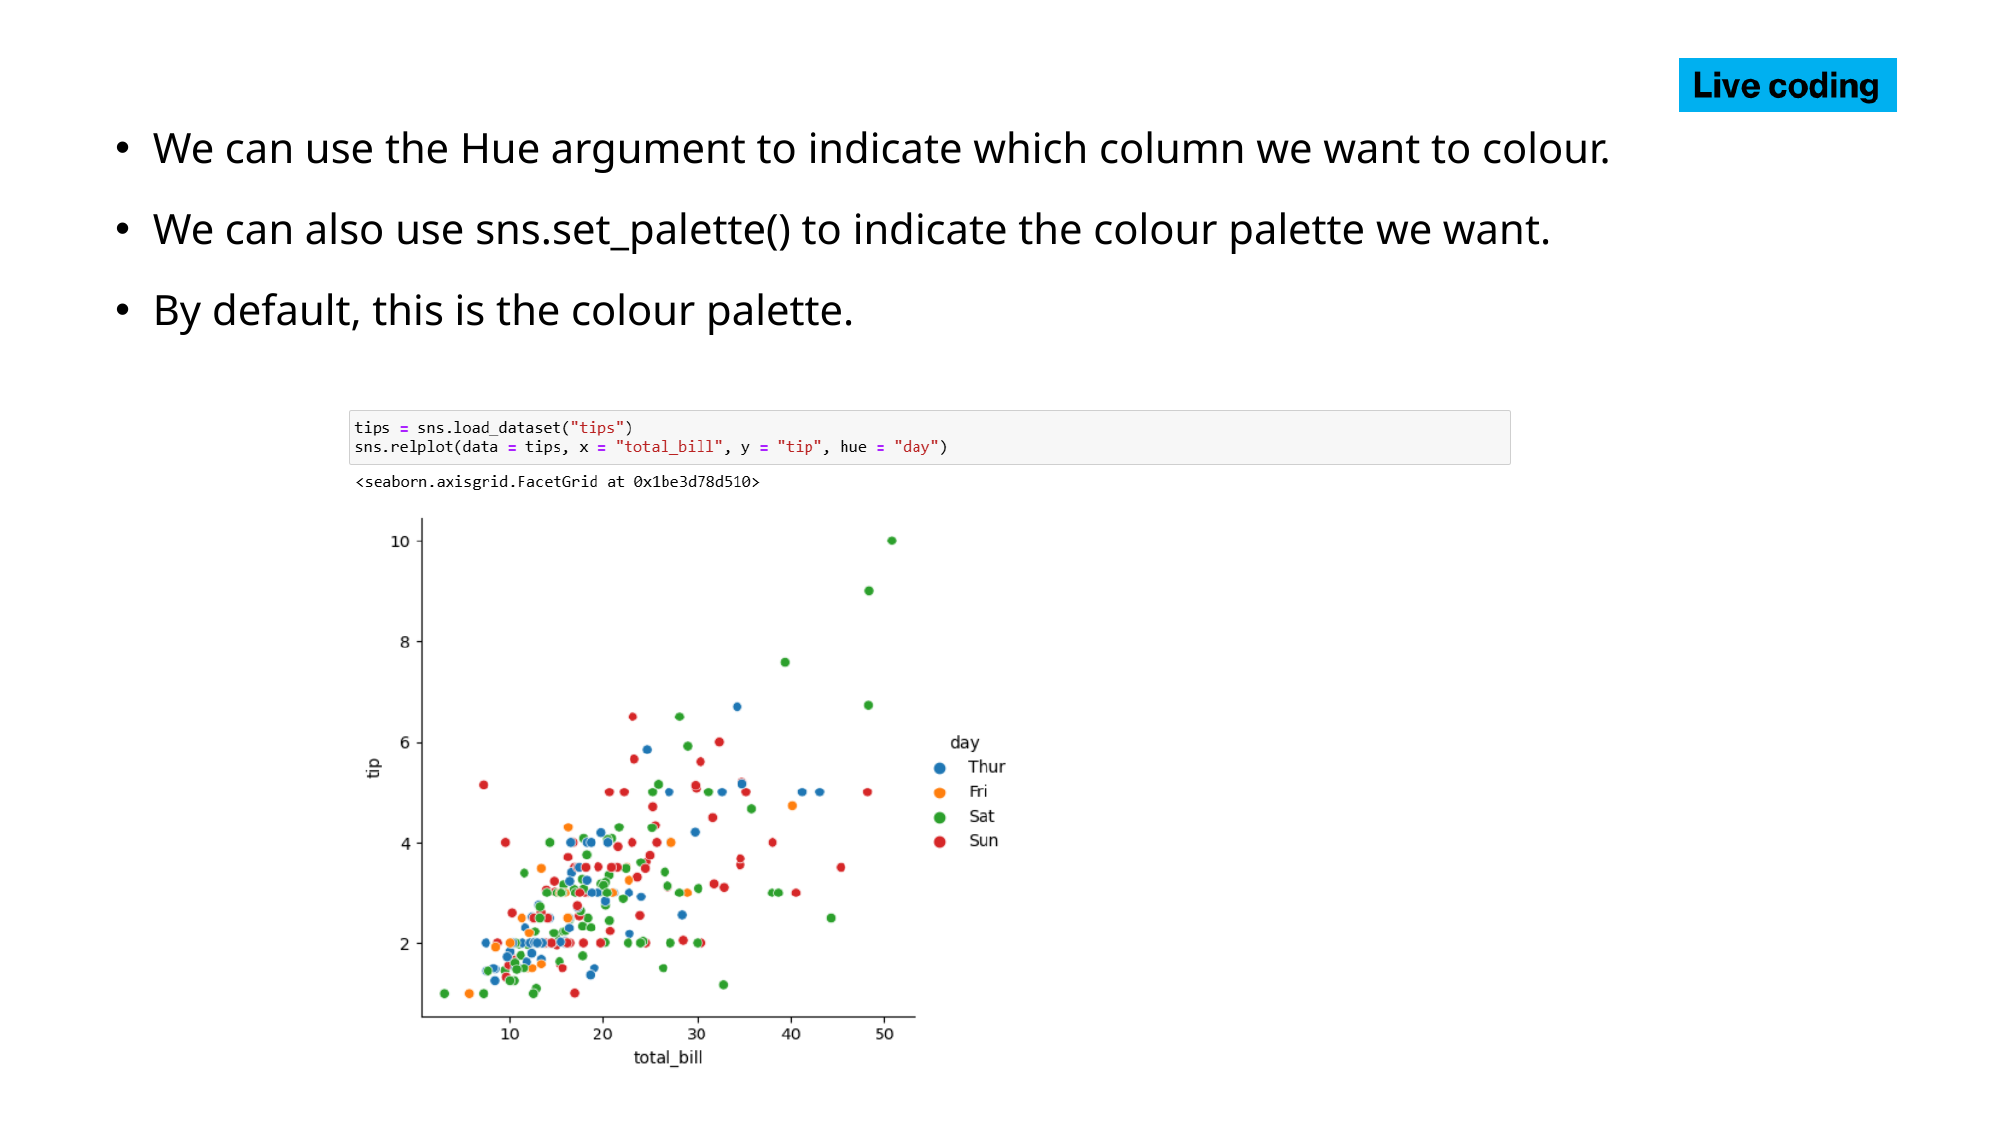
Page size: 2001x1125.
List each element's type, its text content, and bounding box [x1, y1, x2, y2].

list We can use the Hue argument to indicate which column we want to colour. We can also use sns.set_palette() to indicate the colour palette we want. By default, this is the colour palette. [100, 104, 1849, 1035]
picture [1671, 53, 1900, 127]
picture [346, 400, 1520, 1072]
